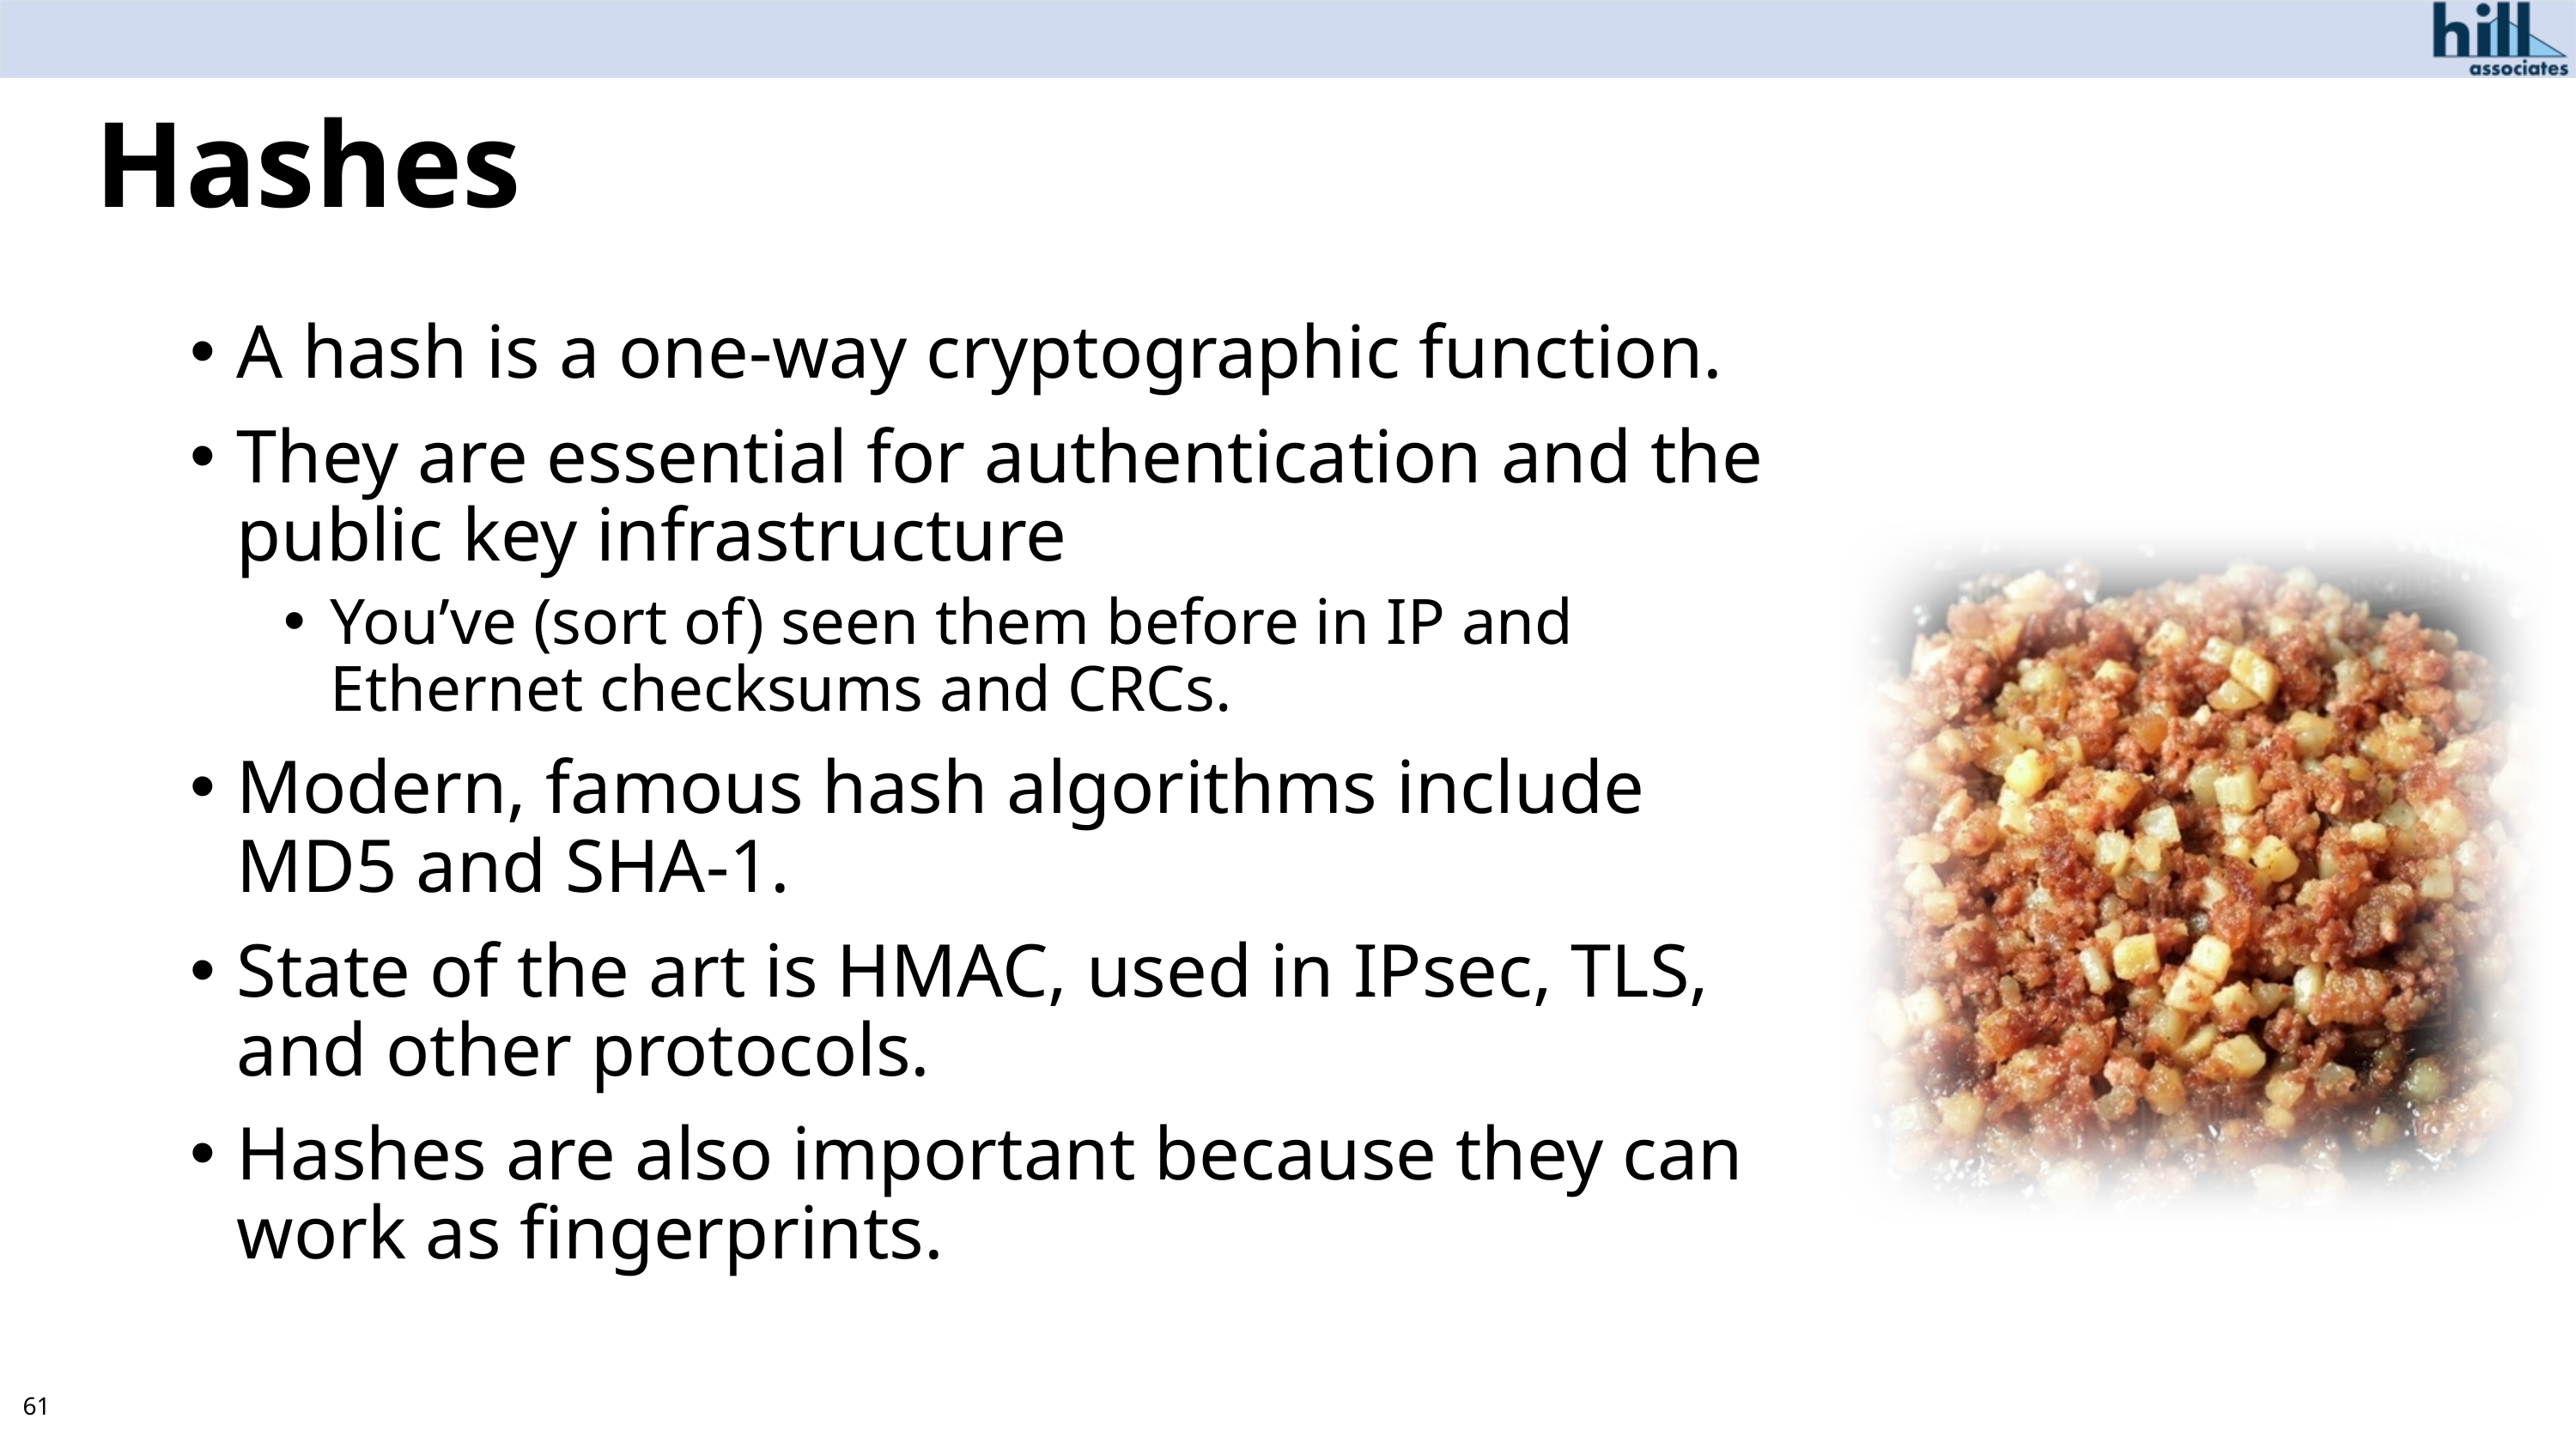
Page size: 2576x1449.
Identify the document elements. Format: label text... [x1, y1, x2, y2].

picture [1844, 518, 2553, 1228]
list A hash is a one-way cryptographic function. They are essential for authentication and the public key infrastructure You’ve (sort of) seen them before in IP and Ethernet checksums and CRCs. Modern, famous hash algorithms include MD5 and SHA-1. State of the art is HMAC, used in IPsec, TLS, and other protocols. Hashes are also important because they can work as fingerprints. [177, 308, 1804, 1290]
picture [2432, 0, 2576, 80]
text_box 61 [3, 1384, 215, 1449]
title Hashes [82, 28, 2305, 309]
